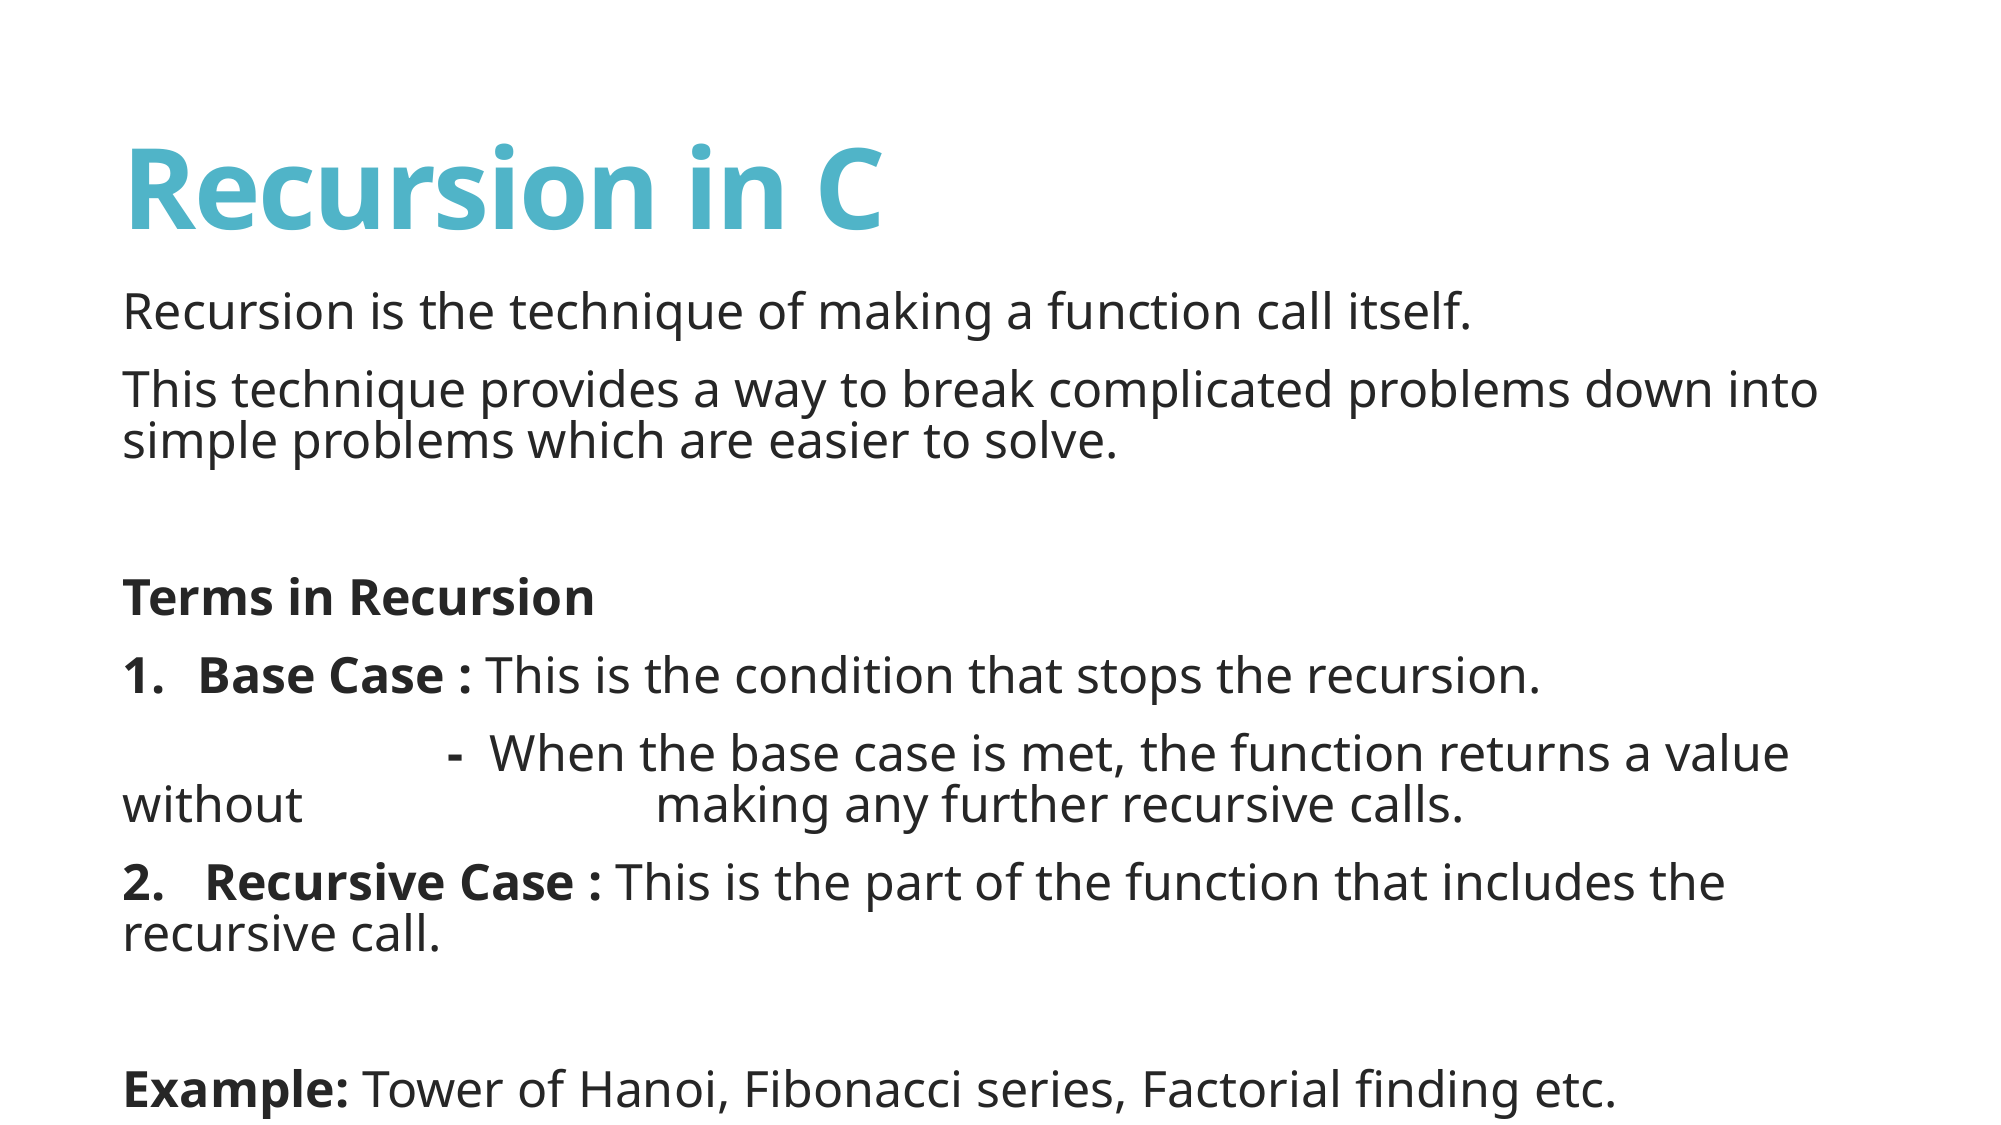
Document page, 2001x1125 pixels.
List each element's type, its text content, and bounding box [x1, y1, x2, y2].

list Recursion is the technique of making a function call itself. This technique provides a way to break complicated problems down into simple problems which are easier to solve. Terms in Recursion Base Case : This is the condition that stops the recursion. - When the base case is met, the function returns a value without making any further recursive calls. 2. Recursive Case : This is the part of the function that includes the recursive call. Example: Tower of Hanoi, Fibonacci series, Factorial finding etc. [107, 281, 1876, 1102]
title Recursion in C [107, 81, 1875, 281]
